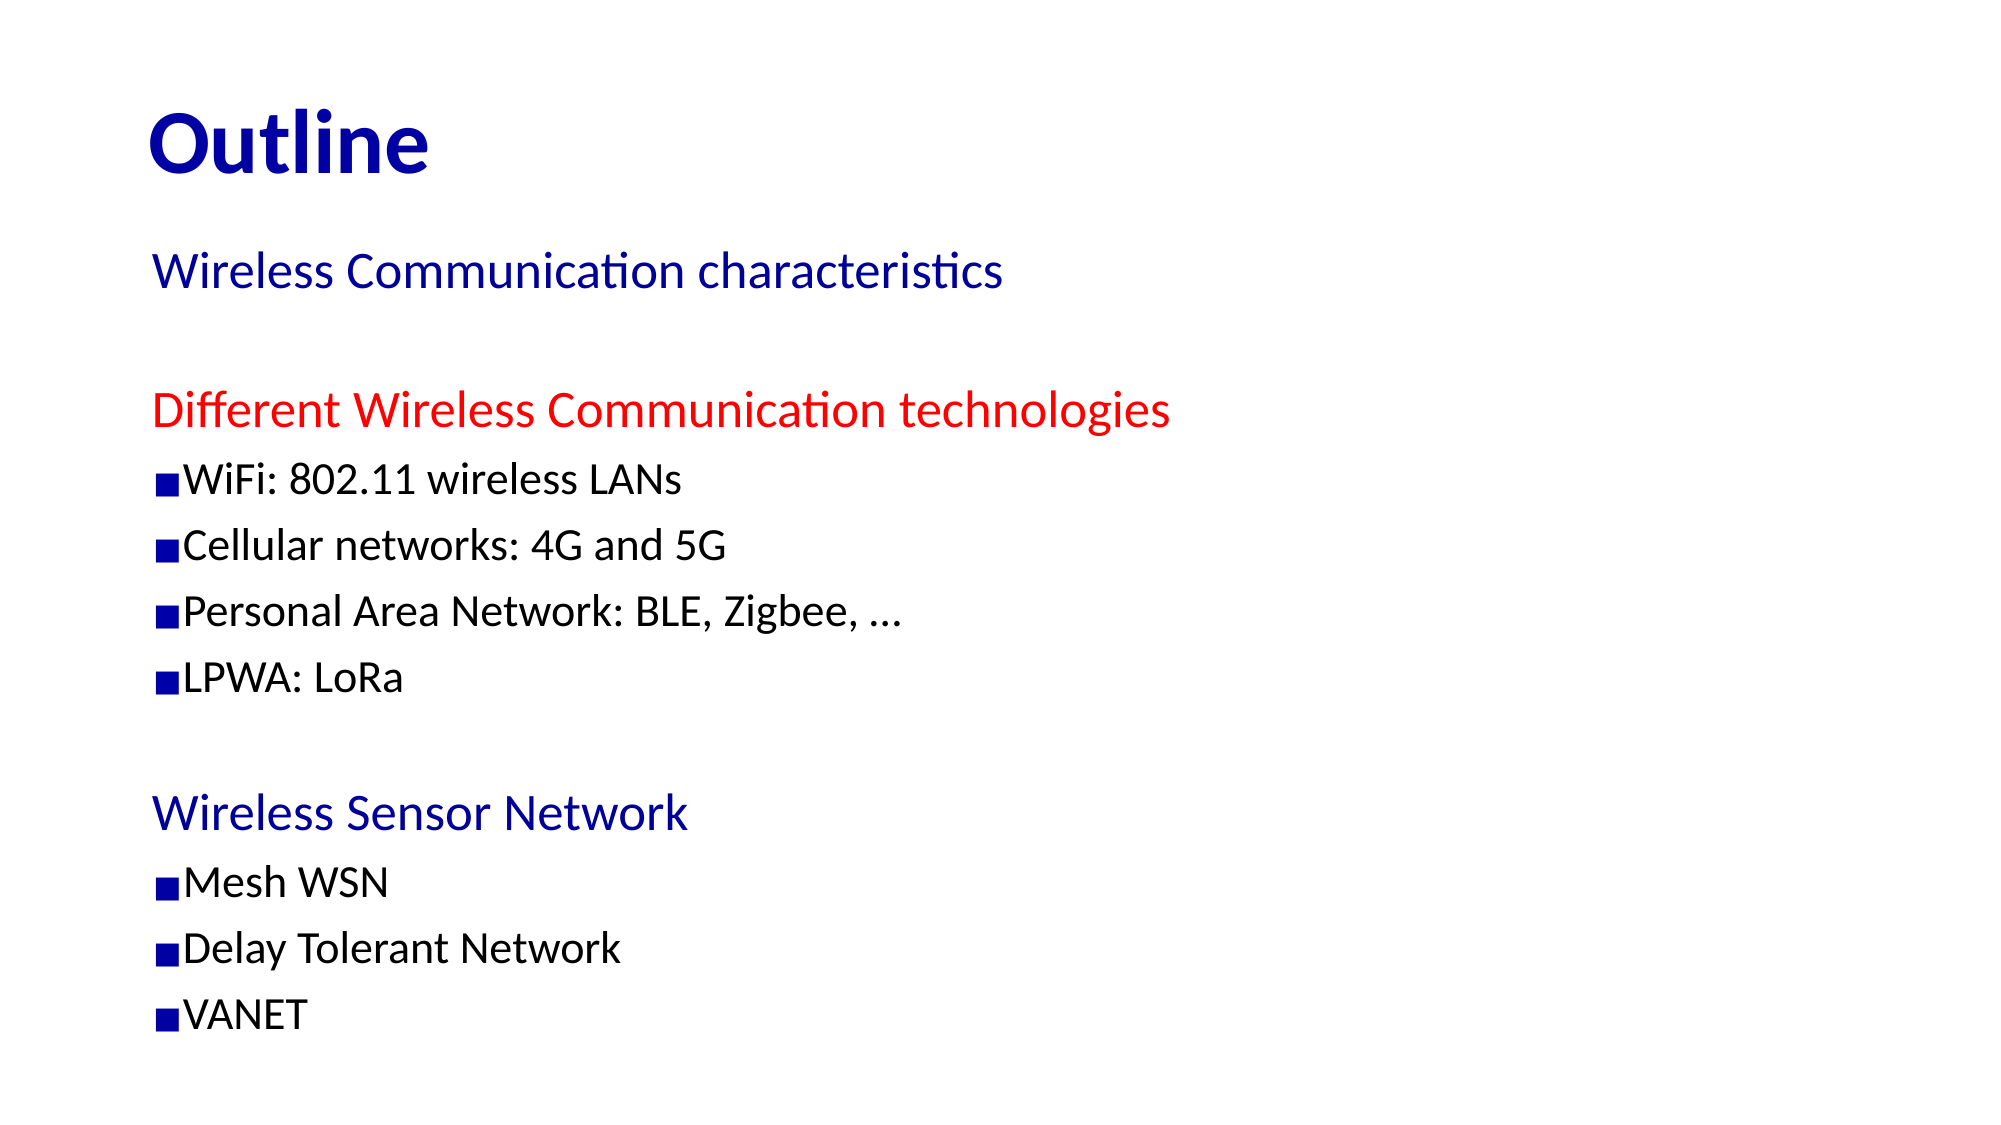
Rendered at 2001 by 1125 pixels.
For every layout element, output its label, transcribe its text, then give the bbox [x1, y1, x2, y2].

text_box Wireless Communication characteristics Different Wireless Communication technologies WiFi: 802.11 wireless LANs Cellular networks: 4G and 5G Personal Area Network: BLE, Zigbee, … LPWA: LoRa Wireless Sensor Network Mesh WSN Delay Tolerant Network VANET [118, 235, 1807, 1055]
text_box [118, 717, 1725, 1055]
title Outline [133, 70, 1859, 218]
